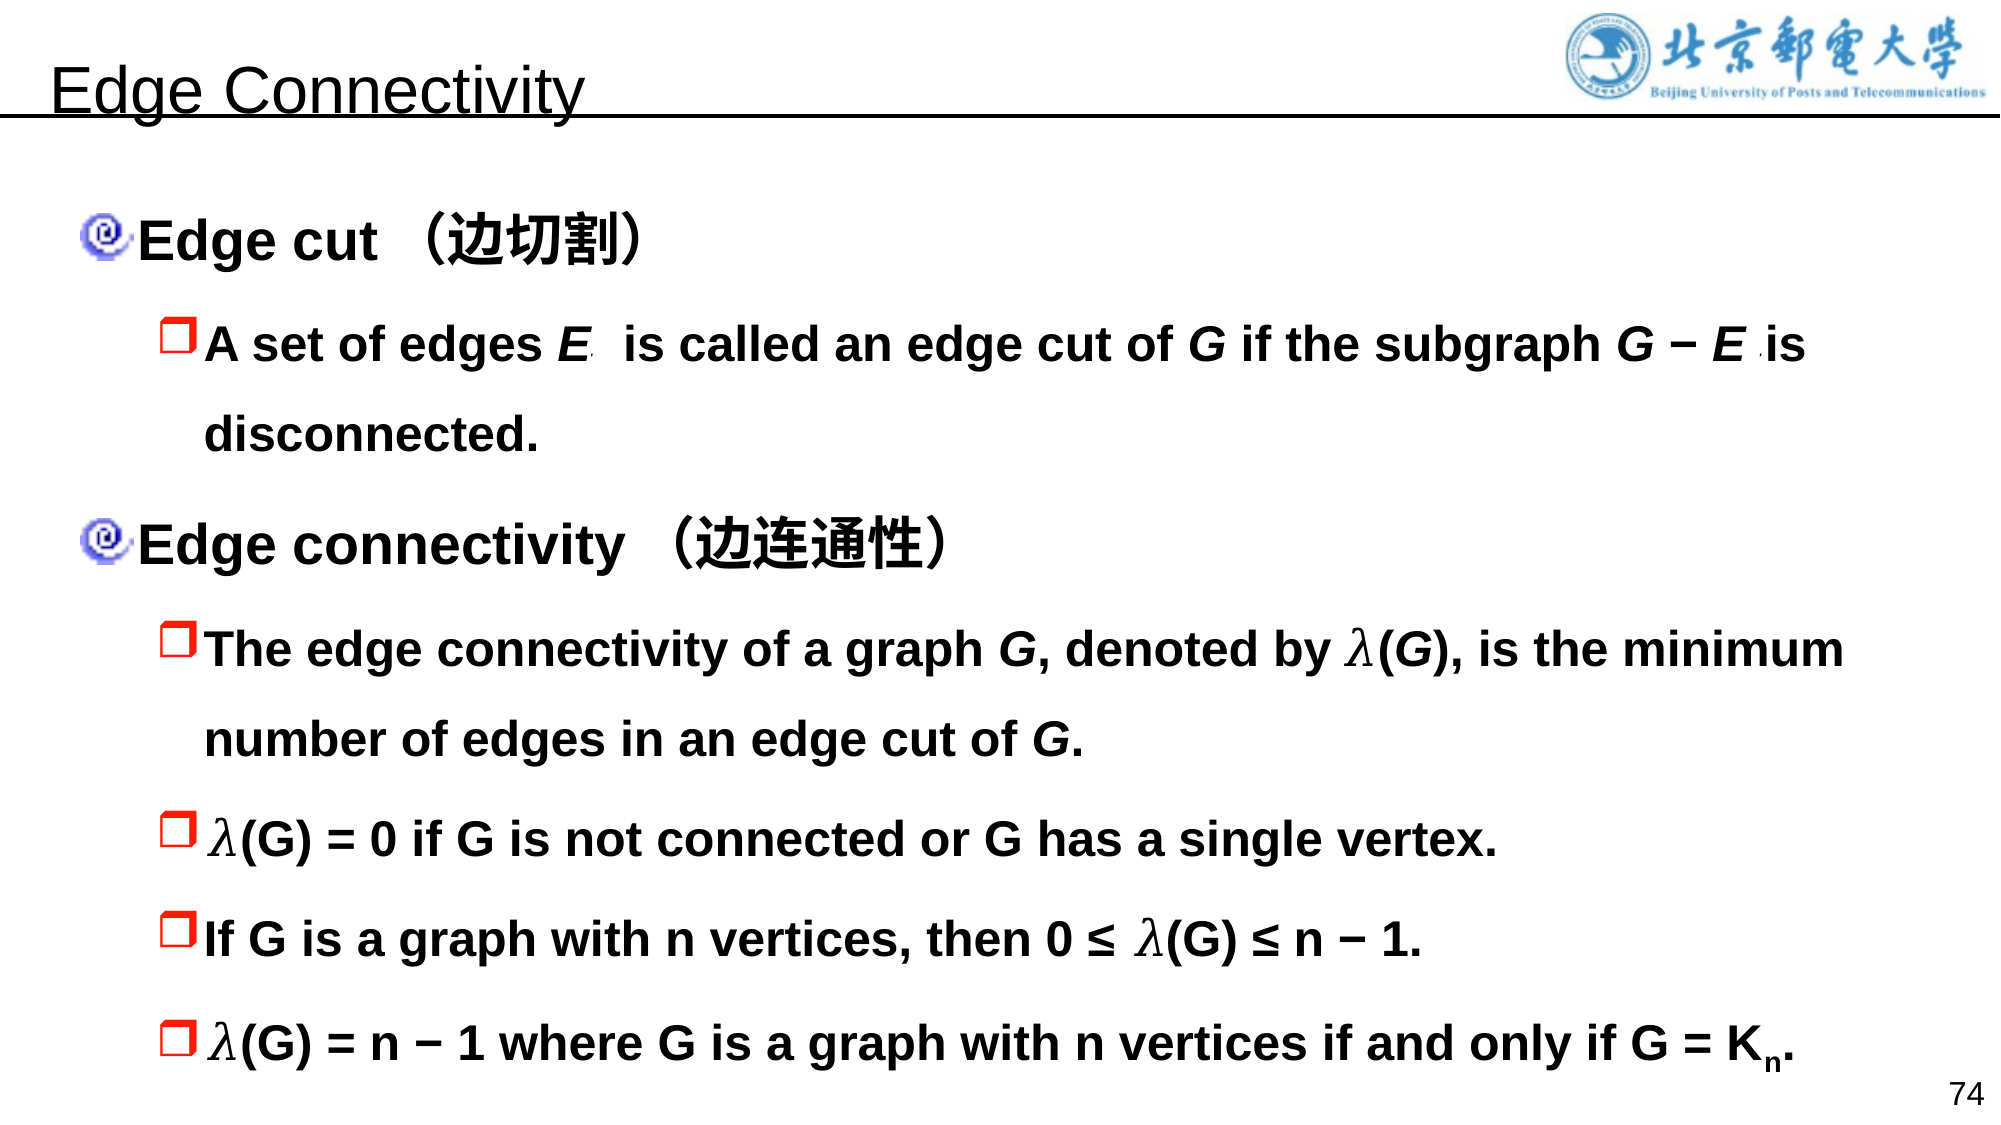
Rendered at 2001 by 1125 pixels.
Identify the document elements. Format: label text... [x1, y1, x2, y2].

text_box Edge Connectivity [34, 0, 1849, 135]
picture [80, 518, 134, 565]
picture [1849, 13, 1988, 101]
picture [80, 213, 134, 261]
text_box Edge cut（边切割） A set of edges E′ is called an edge cut of G if the subgraph G − E ′ is disconnected. Edge connectivity（边连通性） The edge connectivity of a graph G, denoted by 𝜆(G), is the minimum number of edges in an edge cut of G. 𝜆(G) = 0 if G is not connected or G has a single vertex. If G is a graph with n vertices, then 0 ≤ 𝜆(G) ≤ n − 1. 𝜆(G) = n − 1 where G is a graph with n vertices if and only if G = Kn. [65, 160, 1866, 1107]
